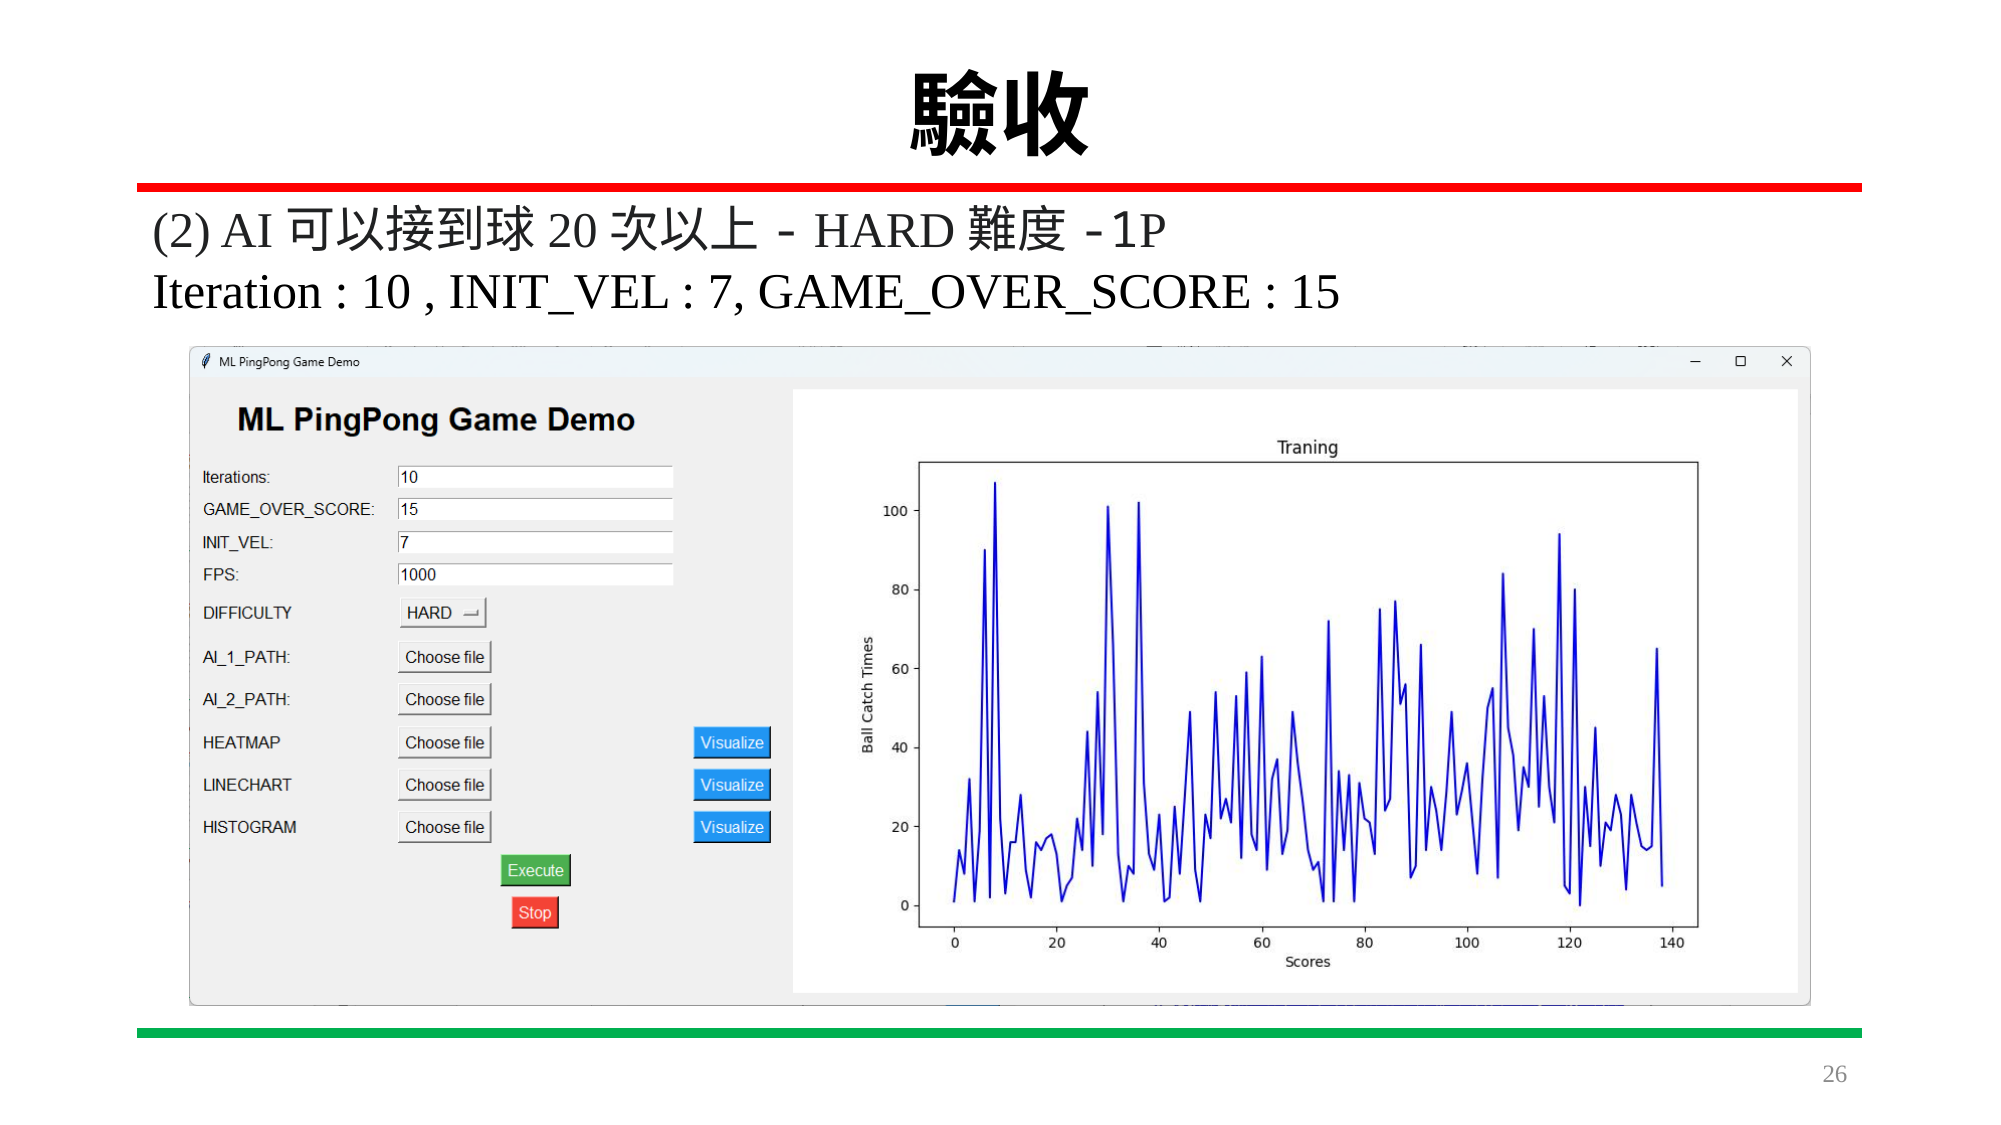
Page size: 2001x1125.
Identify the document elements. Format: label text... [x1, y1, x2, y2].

list (2) AI可以接到球20次以上- HARD難度-1P Iteration : 10 , INIT_VEL : 7, GAME_OVER_SCORE : 15 [137, 197, 1863, 1024]
title 驗收 [137, 59, 1863, 178]
slide_number 26 [1412, 1042, 1863, 1103]
picture [189, 346, 1811, 1006]
